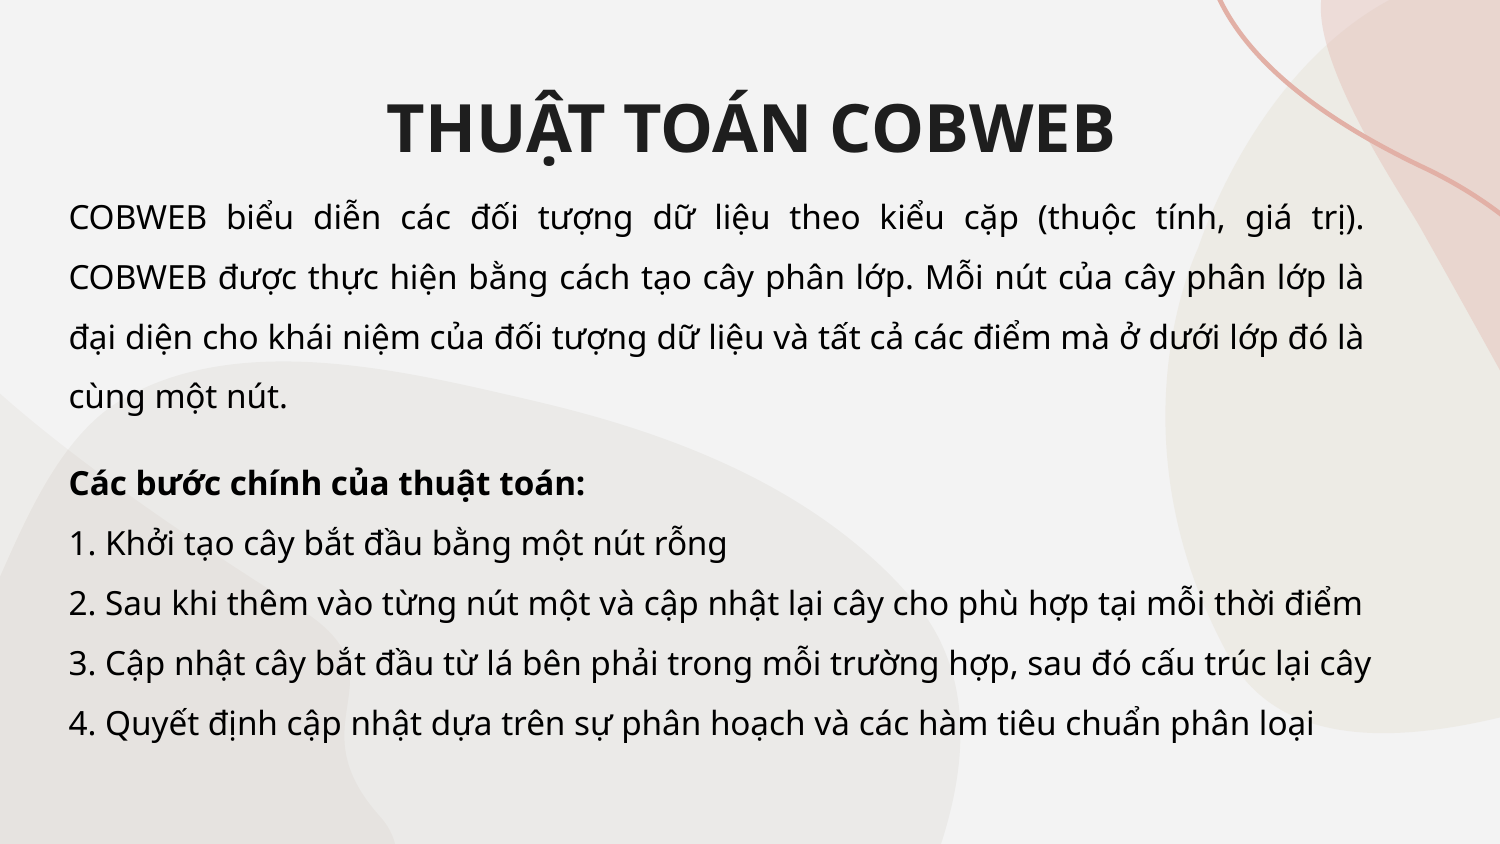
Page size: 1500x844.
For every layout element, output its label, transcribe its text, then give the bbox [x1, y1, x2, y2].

title THUẬT TOÁN COBWEB [118, 71, 1382, 168]
text_box Các bước chính của thuật toán: 1. Khởi tạo cây bắt đầu bằng một nút rỗng 2. Sau khi thêm vào từng nút một và cập nhật lại cây cho phù hợp tại mỗi thời điểm 3. Cập nhật cây bắt đầu từ lá bên phải trong mỗi trường hợp, sau đó cấu trúc lại cây 4. Quyết định cập nhật dựa trên sự phân hoạch và các hàm tiêu chuẩn phân loại [53, 434, 1500, 809]
text_box COBWEB biểu diễn các đối tượng dữ liệu theo kiểu cặp (thuộc tính, giá trị). COBWEB được thực hiện bằng cách tạo cây phân lớp. Mỗi nút của cây phân lớp là đại diện cho khái niệm của đối tượng dữ liệu và tất cả các điểm mà ở dưới lớp đó là cùng một nút. [53, 168, 1382, 423]
